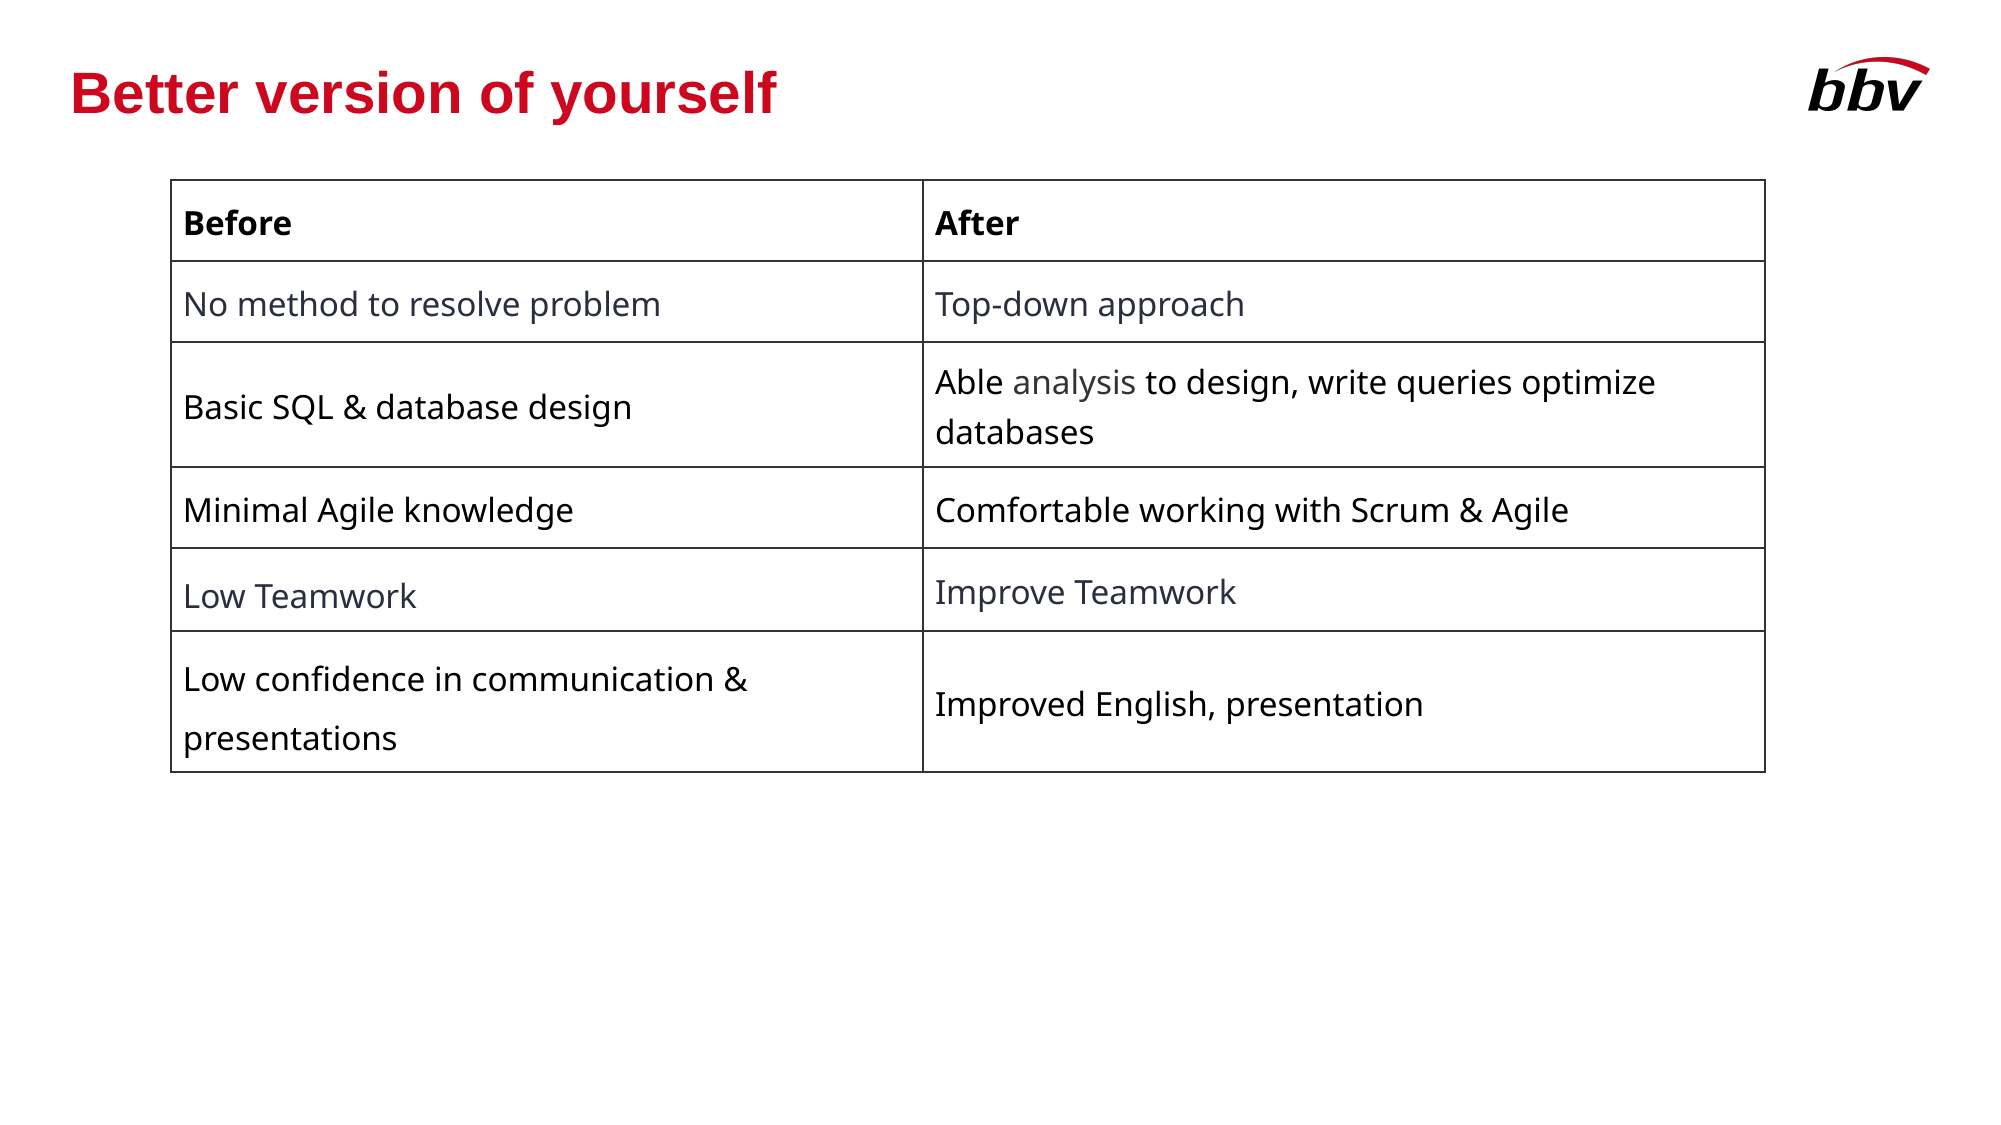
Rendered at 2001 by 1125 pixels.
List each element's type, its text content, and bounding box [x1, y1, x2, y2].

table_cell Top-down approach [924, 262, 1764, 341]
table_cell No method to resolve problem [172, 262, 922, 341]
table_cell Able analysis to design, write queries optimize databases [924, 343, 1764, 466]
table_cell Basic SQL & database design [172, 343, 922, 466]
table_cell Improve Teamwork [924, 549, 1764, 630]
table_cell Improved English, presentation [924, 632, 1764, 771]
table_header Before [172, 181, 922, 260]
table_cell Comfortable working with Scrum & Agile [924, 468, 1764, 547]
picture [1808, 57, 1930, 111]
table_cell Minimal Agile knowledge [172, 468, 922, 547]
title Better version of yourself [70, 0, 1666, 181]
table_header After [924, 181, 1764, 260]
table_cell Low Teamwork [172, 549, 922, 630]
table_cell Low confidence in communication & presentations [172, 632, 922, 771]
